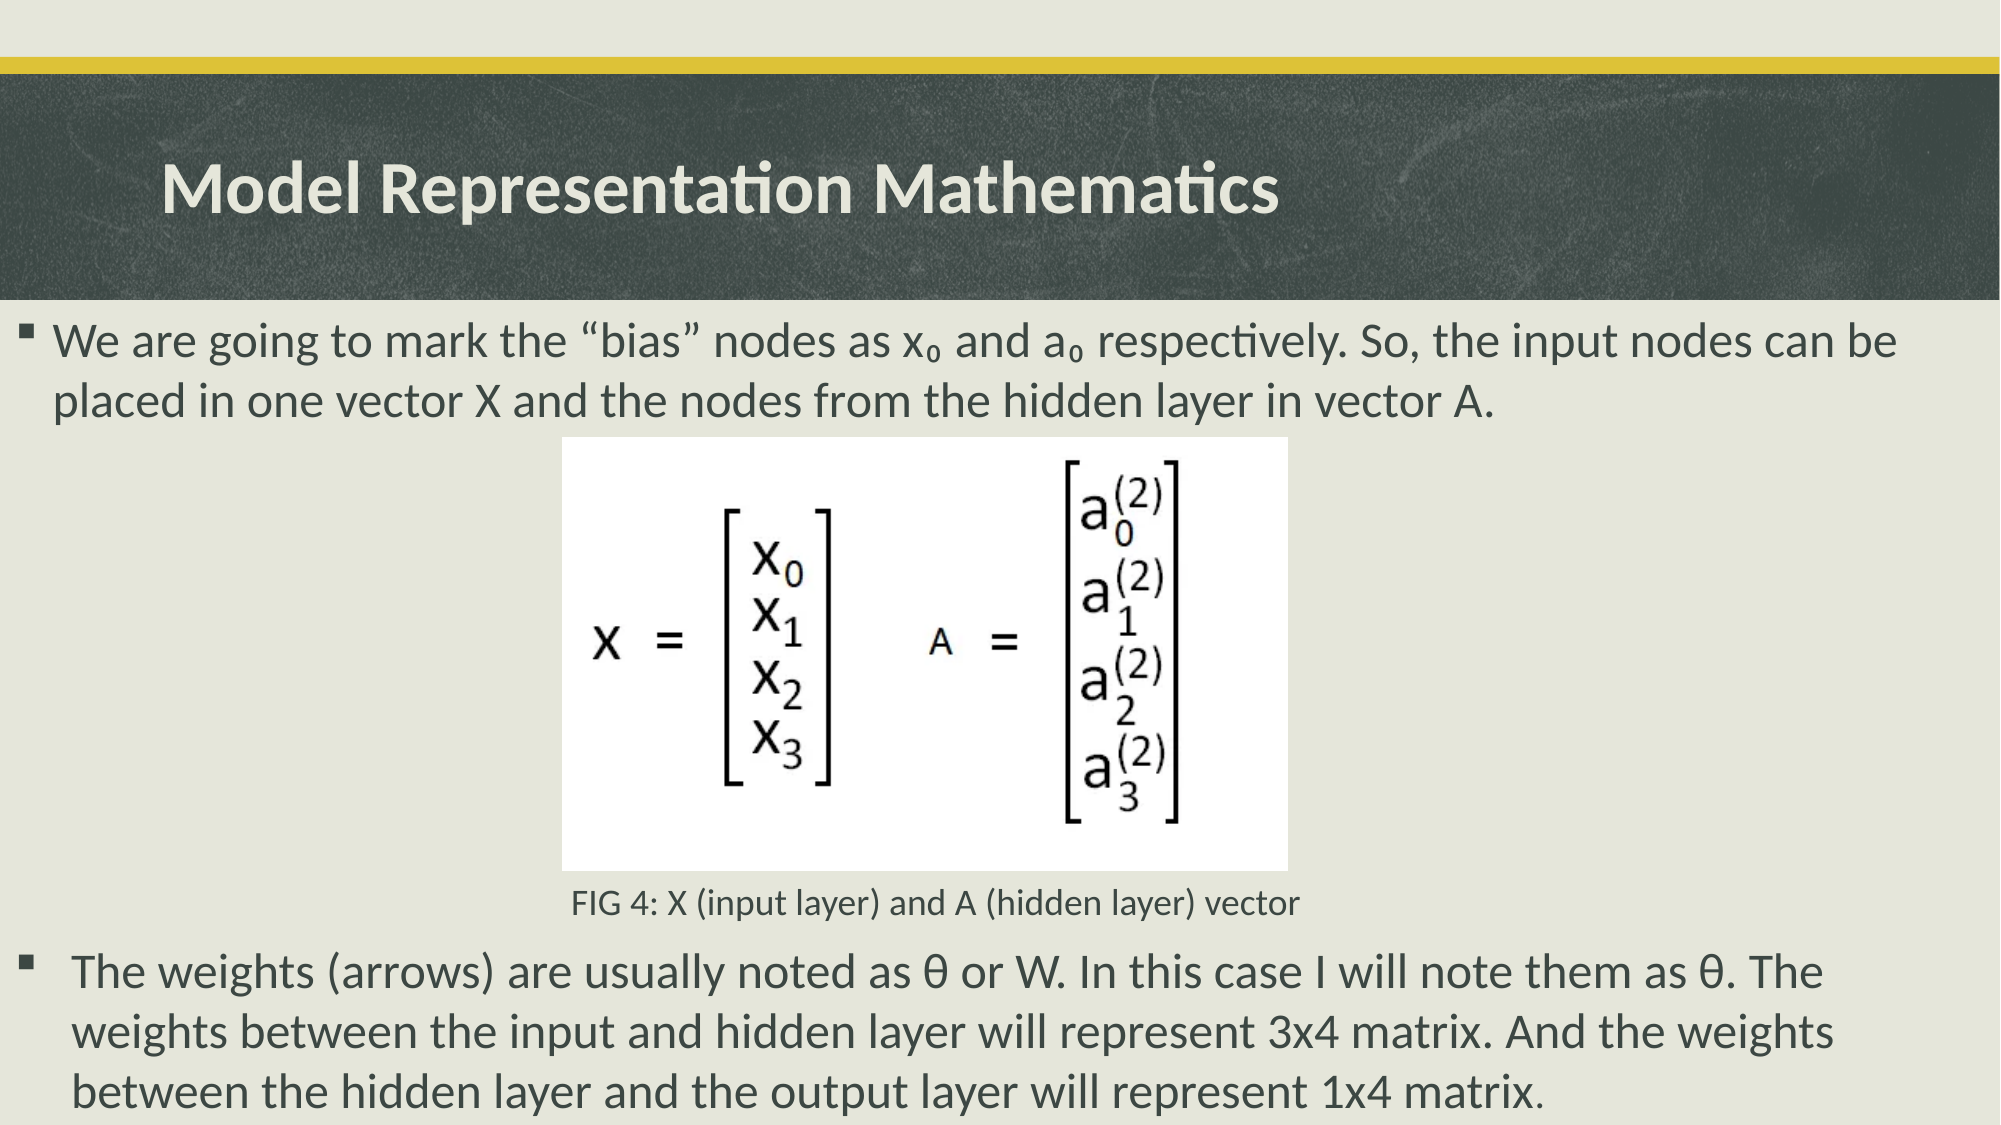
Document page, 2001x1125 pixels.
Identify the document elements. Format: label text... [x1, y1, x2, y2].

text_box The weights (arrows) are usually noted as θ or W. In this case I will note them as θ. The weights between the input and hidden layer will represent 3x4 matrix. And the weights between the hidden layer and the output layer will represent 1x4 matrix. [0, 930, 2000, 1125]
picture [0, 74, 2000, 300]
picture [562, 437, 1288, 871]
list We are going to mark the “bias” nodes as x₀ and a₀ respectively. So, the input nodes can be placed in one vector X and the nodes from the hidden layer in vector A. [0, 299, 1982, 438]
text_box FIG 4: X (input layer) and A (hidden layer) vector [547, 870, 1554, 930]
title Model Representation Mathematics [145, 76, 1790, 299]
